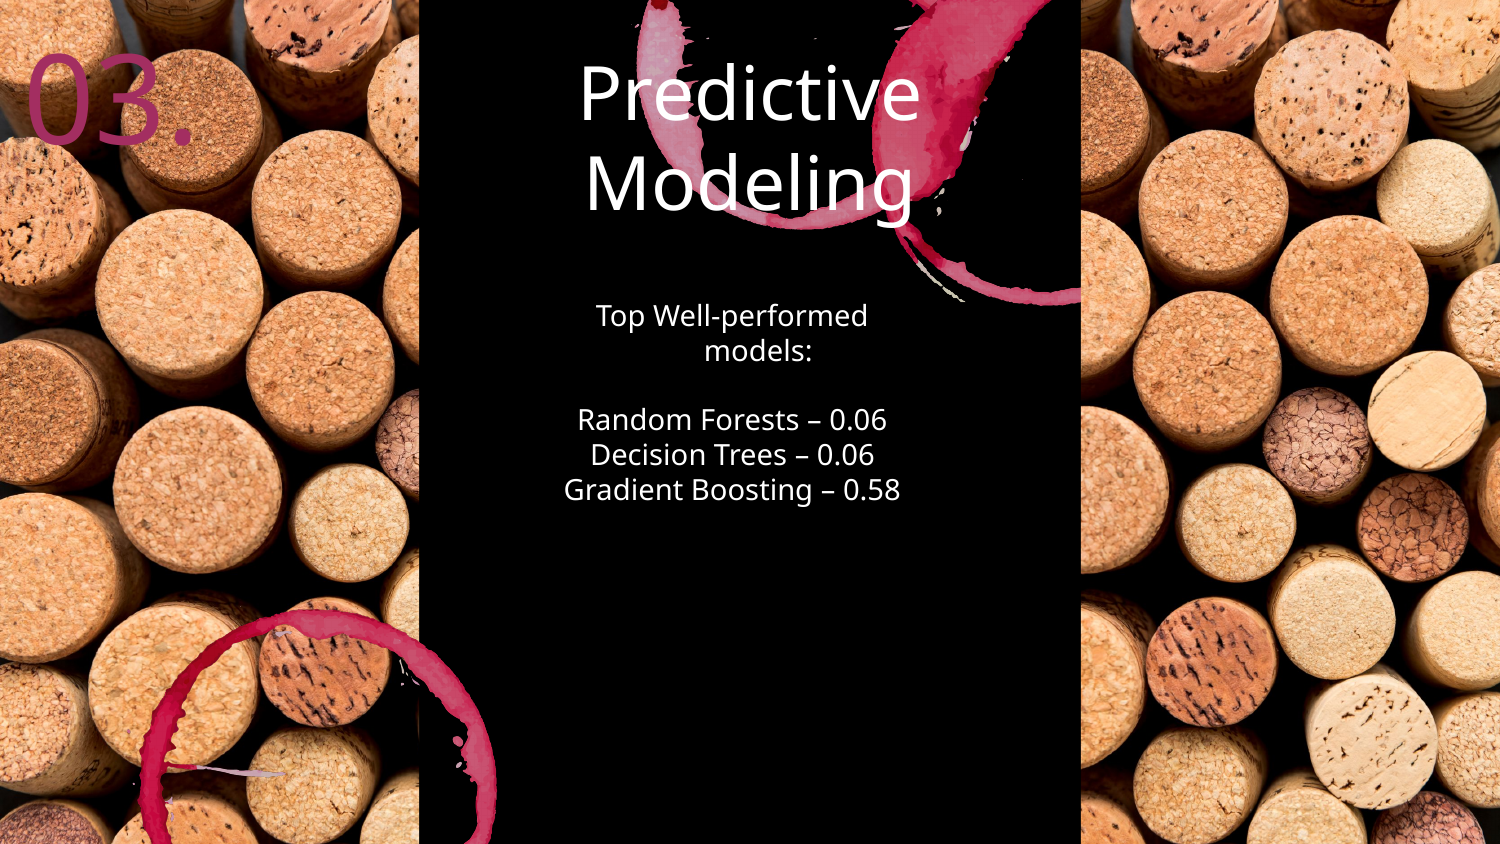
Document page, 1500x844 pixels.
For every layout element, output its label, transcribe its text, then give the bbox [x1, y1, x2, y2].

subtitle Top Well-performed models: Random Forests – 0.06 Decision Trees – 0.06 Gradient Boosting – 0.58 [506, 281, 936, 594]
picture [629, 0, 1500, 844]
picture [0, 0, 507, 844]
title Predictive Modeling [433, 30, 1067, 366]
